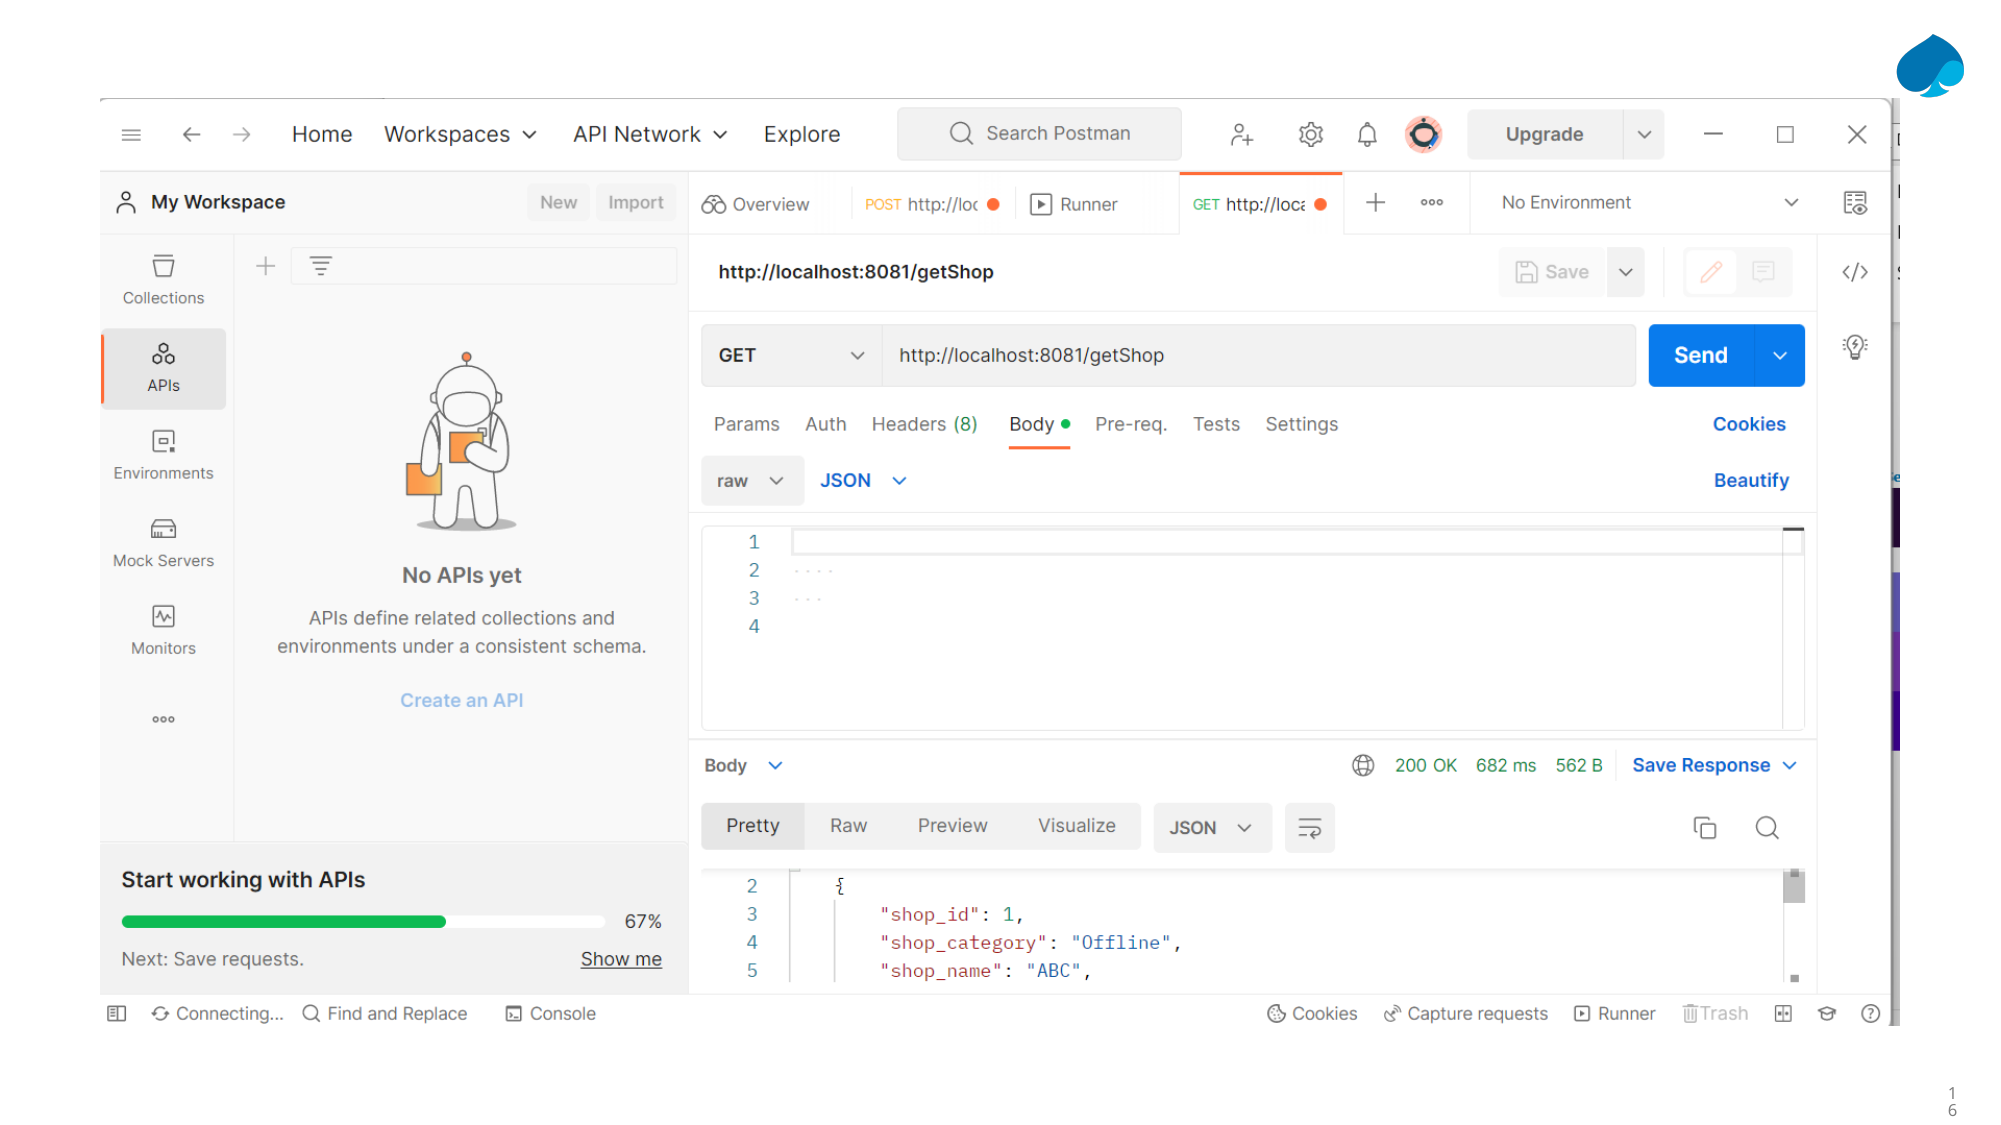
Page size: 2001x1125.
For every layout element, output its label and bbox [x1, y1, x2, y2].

picture [1936, 34, 1964, 62]
picture [100, 34, 1964, 1027]
